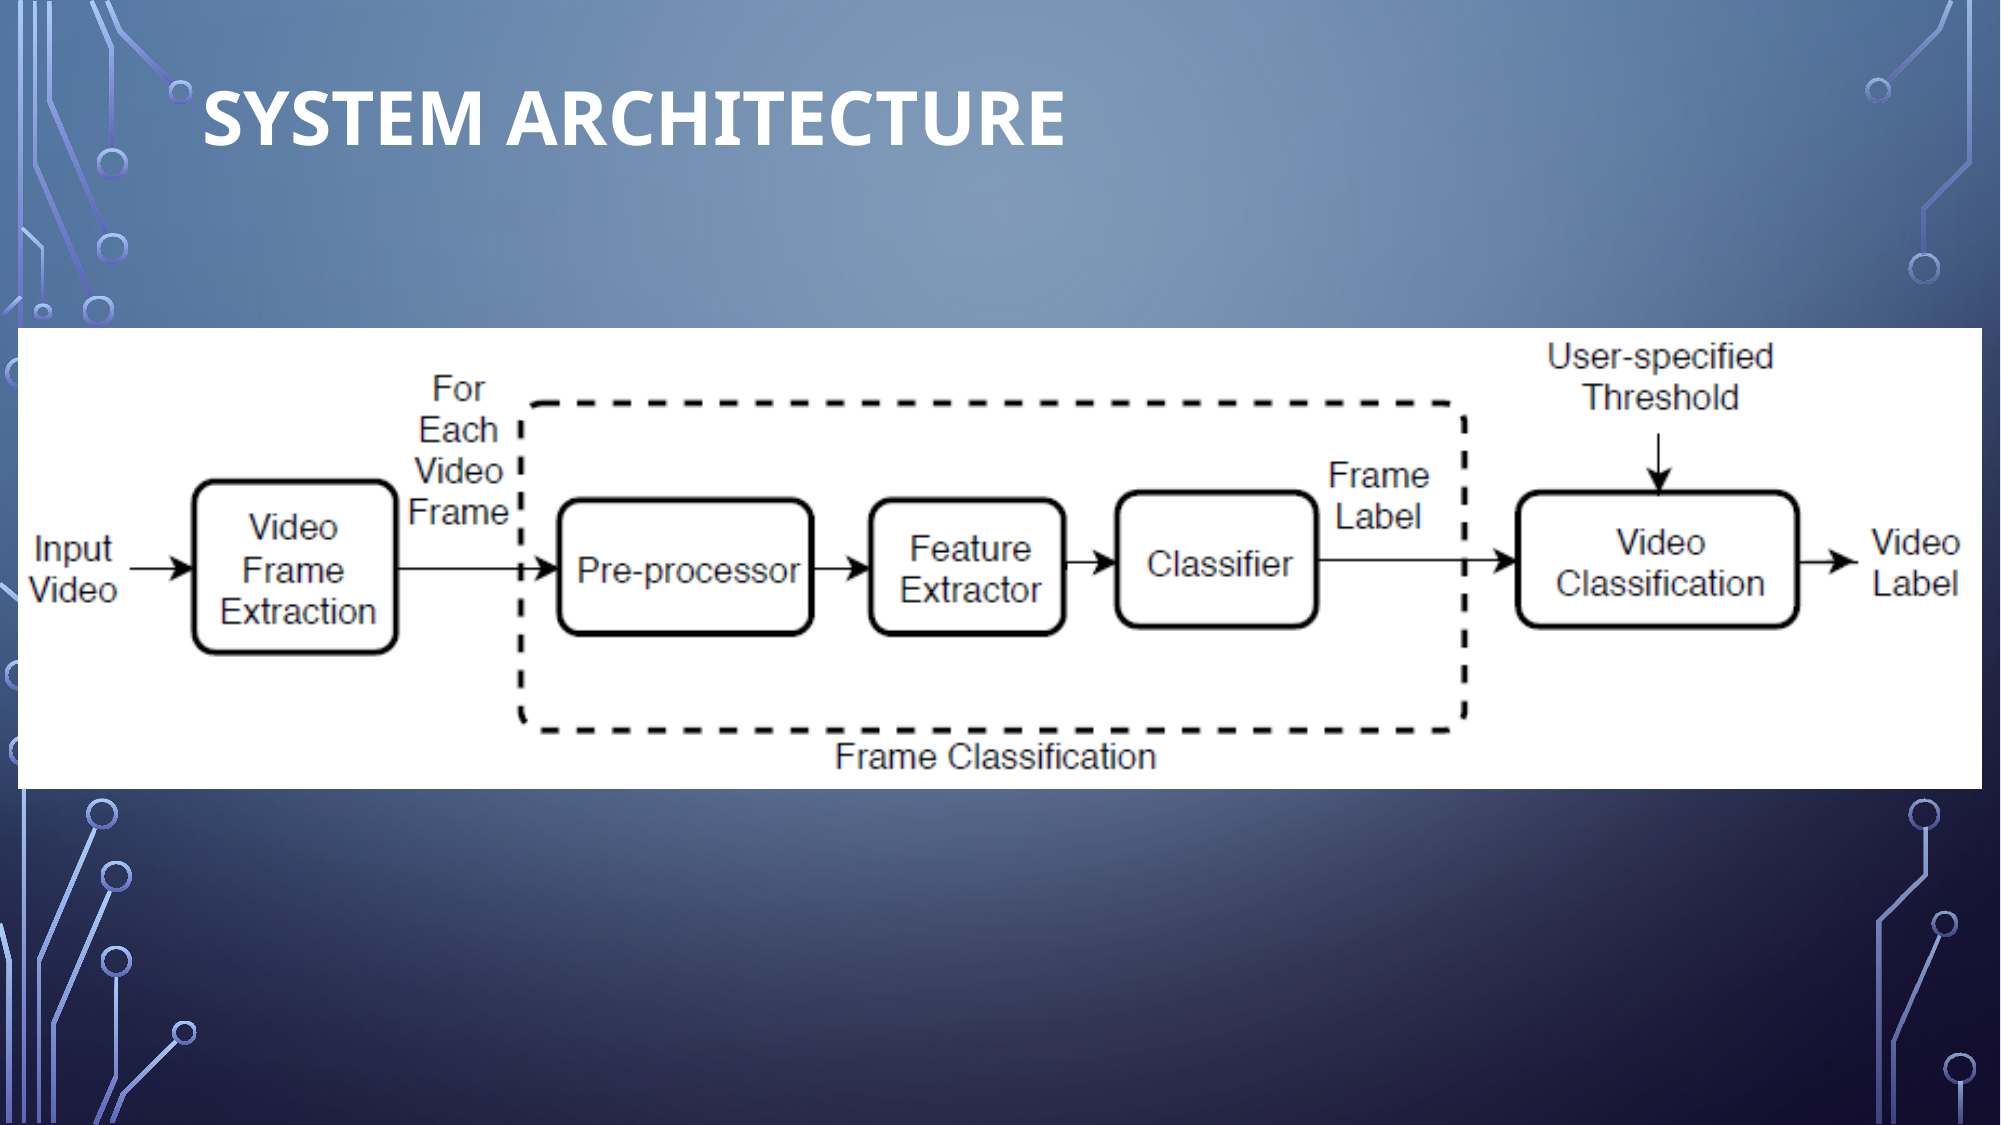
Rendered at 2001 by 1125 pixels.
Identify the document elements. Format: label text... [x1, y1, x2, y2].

title System architecture [187, 0, 1813, 243]
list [18, 328, 1982, 789]
